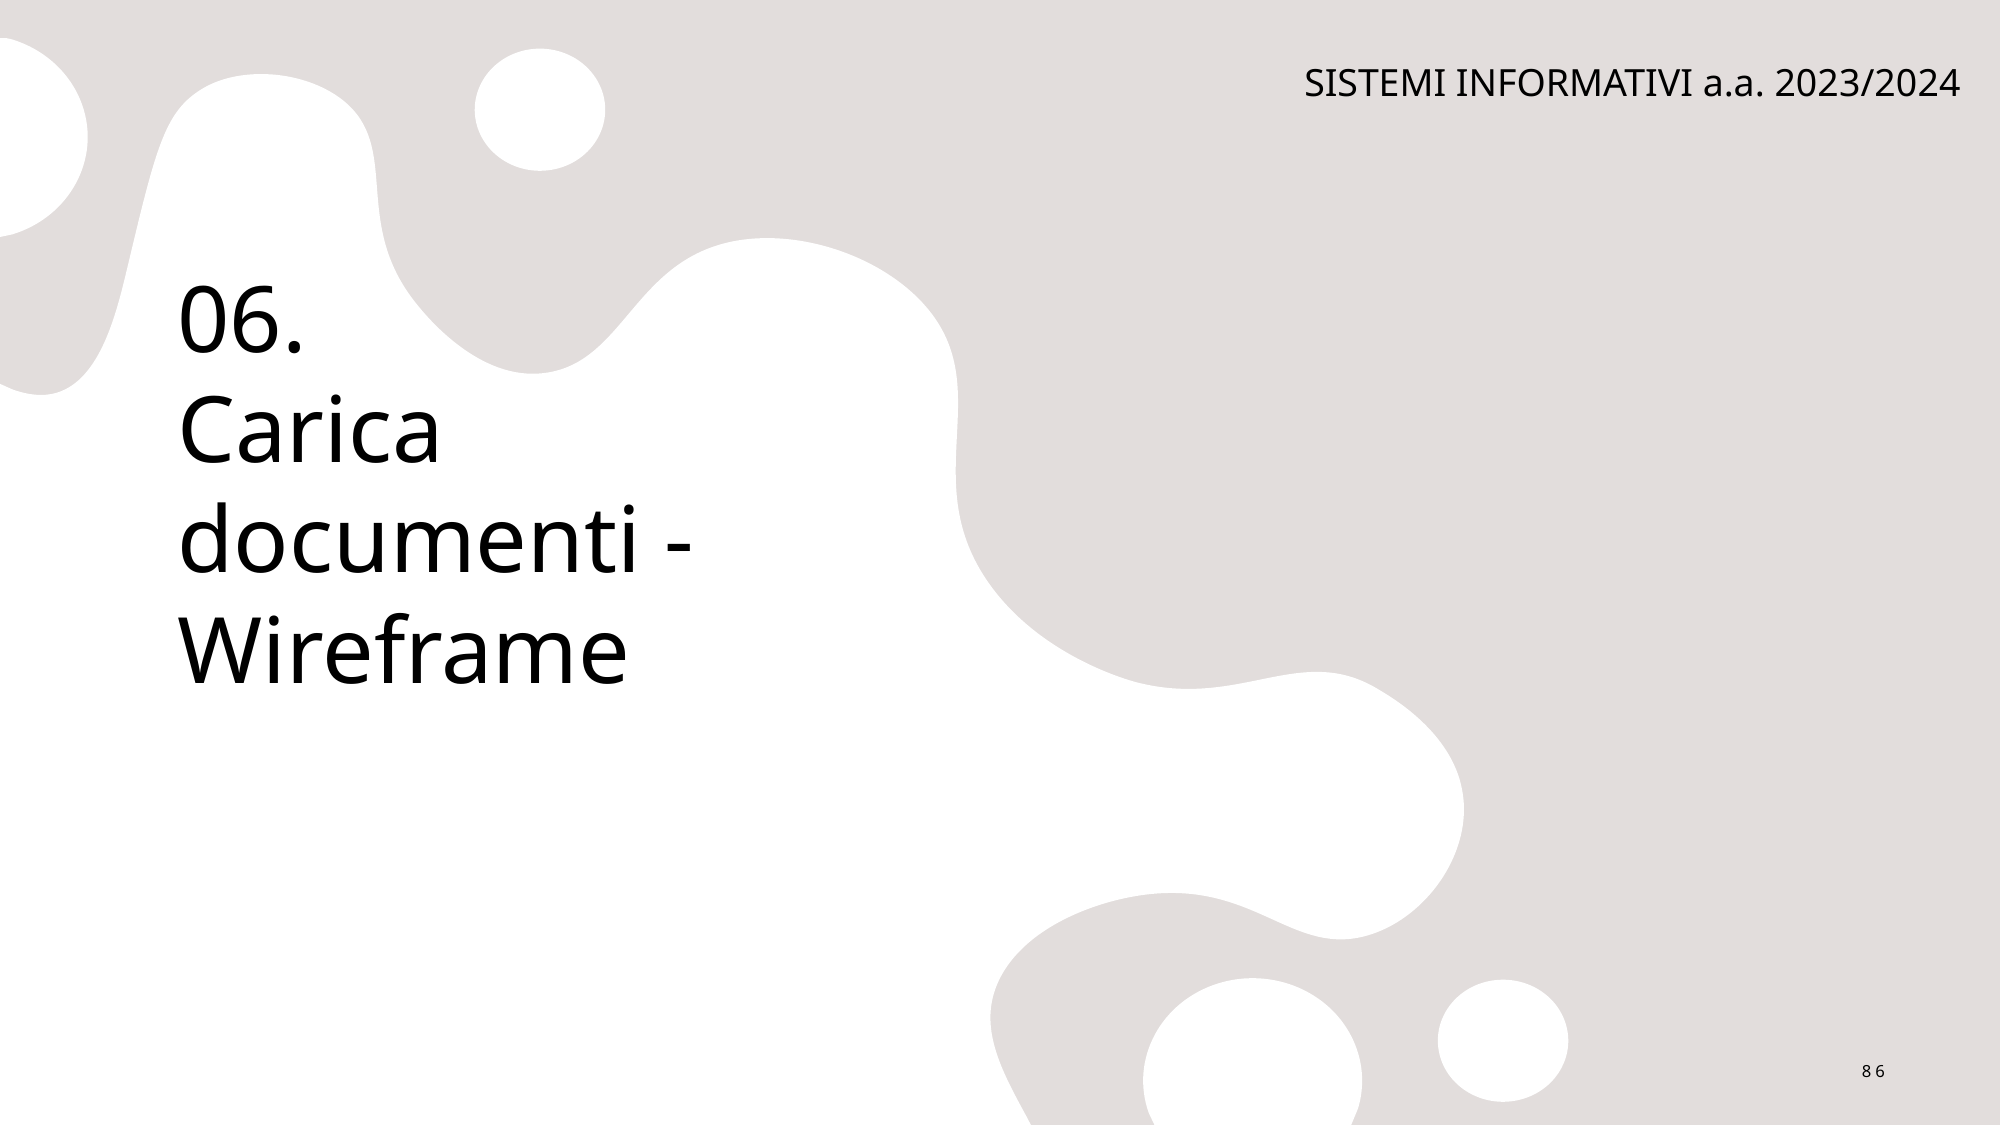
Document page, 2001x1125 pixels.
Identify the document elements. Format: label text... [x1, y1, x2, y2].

slide_number 86 [1662, 1042, 1900, 1103]
title 06. Carica documenti - Wireframe [162, 253, 869, 872]
text_box SISTEMI INFORMATIVI a.a. 2023/2024 [1277, 51, 1976, 112]
